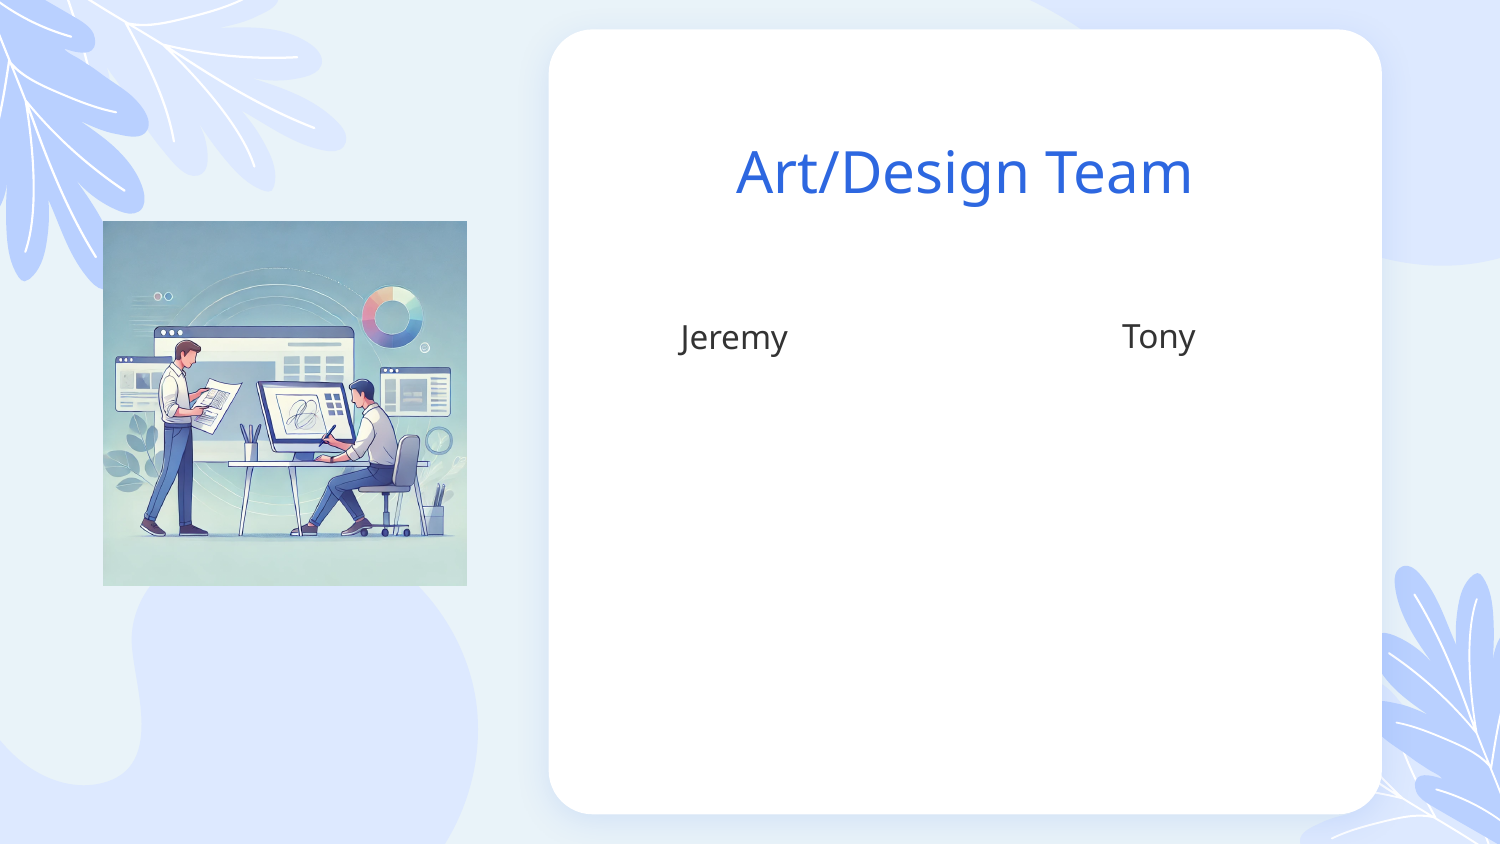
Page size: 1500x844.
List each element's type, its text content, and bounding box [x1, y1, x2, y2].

picture [102, 221, 468, 586]
text_box Tony [1063, 300, 1232, 366]
title Art/Design Team [600, 120, 1330, 259]
subtitle Jeremy [600, 300, 854, 366]
